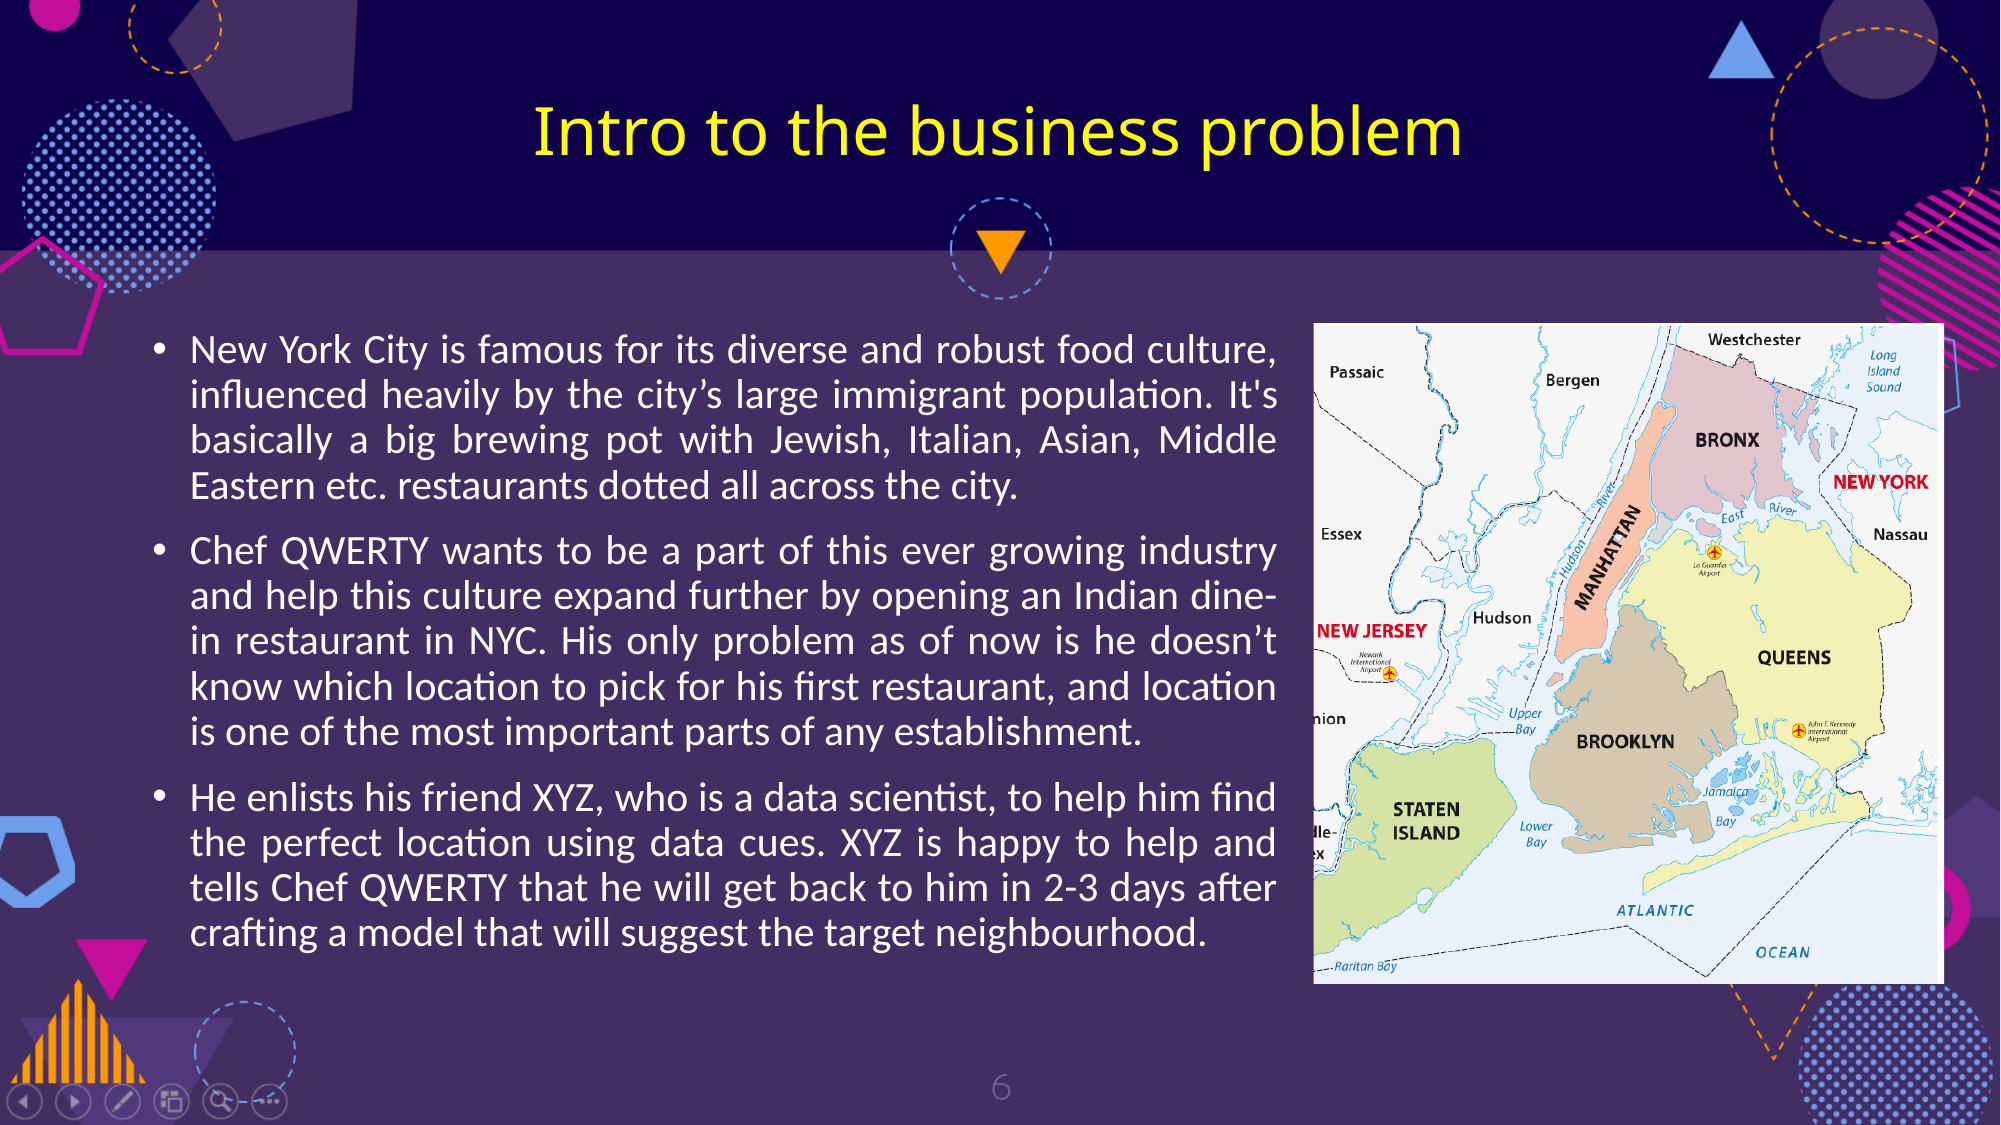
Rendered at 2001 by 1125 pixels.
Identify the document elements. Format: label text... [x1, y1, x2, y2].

list New York City is famous for its diverse and robust food culture, influenced heavily by the city’s large immigrant population. It's basically a big brewing pot with Jewish, Italian, Asian, Middle Eastern etc. restaurants dotted all across the city. Chef QWERTY wants to be a part of this ever growing industry and help this culture expand further by opening an Indian dine-in restaurant in NYC. His only problem as of now is he doesn’t know which location to pick for his first restaurant, and location is one of the most important parts of any establishment. He enlists his friend XYZ, who is a data scientist, to help him find the perfect location using data cues. XYZ is happy to help and tells Chef QWERTY that he will get back to him in 2-3 days after crafting a model that will suggest the target neighbourhood. [137, 320, 1294, 1011]
text_box Intro to the business problem [0, 63, 2000, 205]
picture [0, 0, 2001, 1125]
